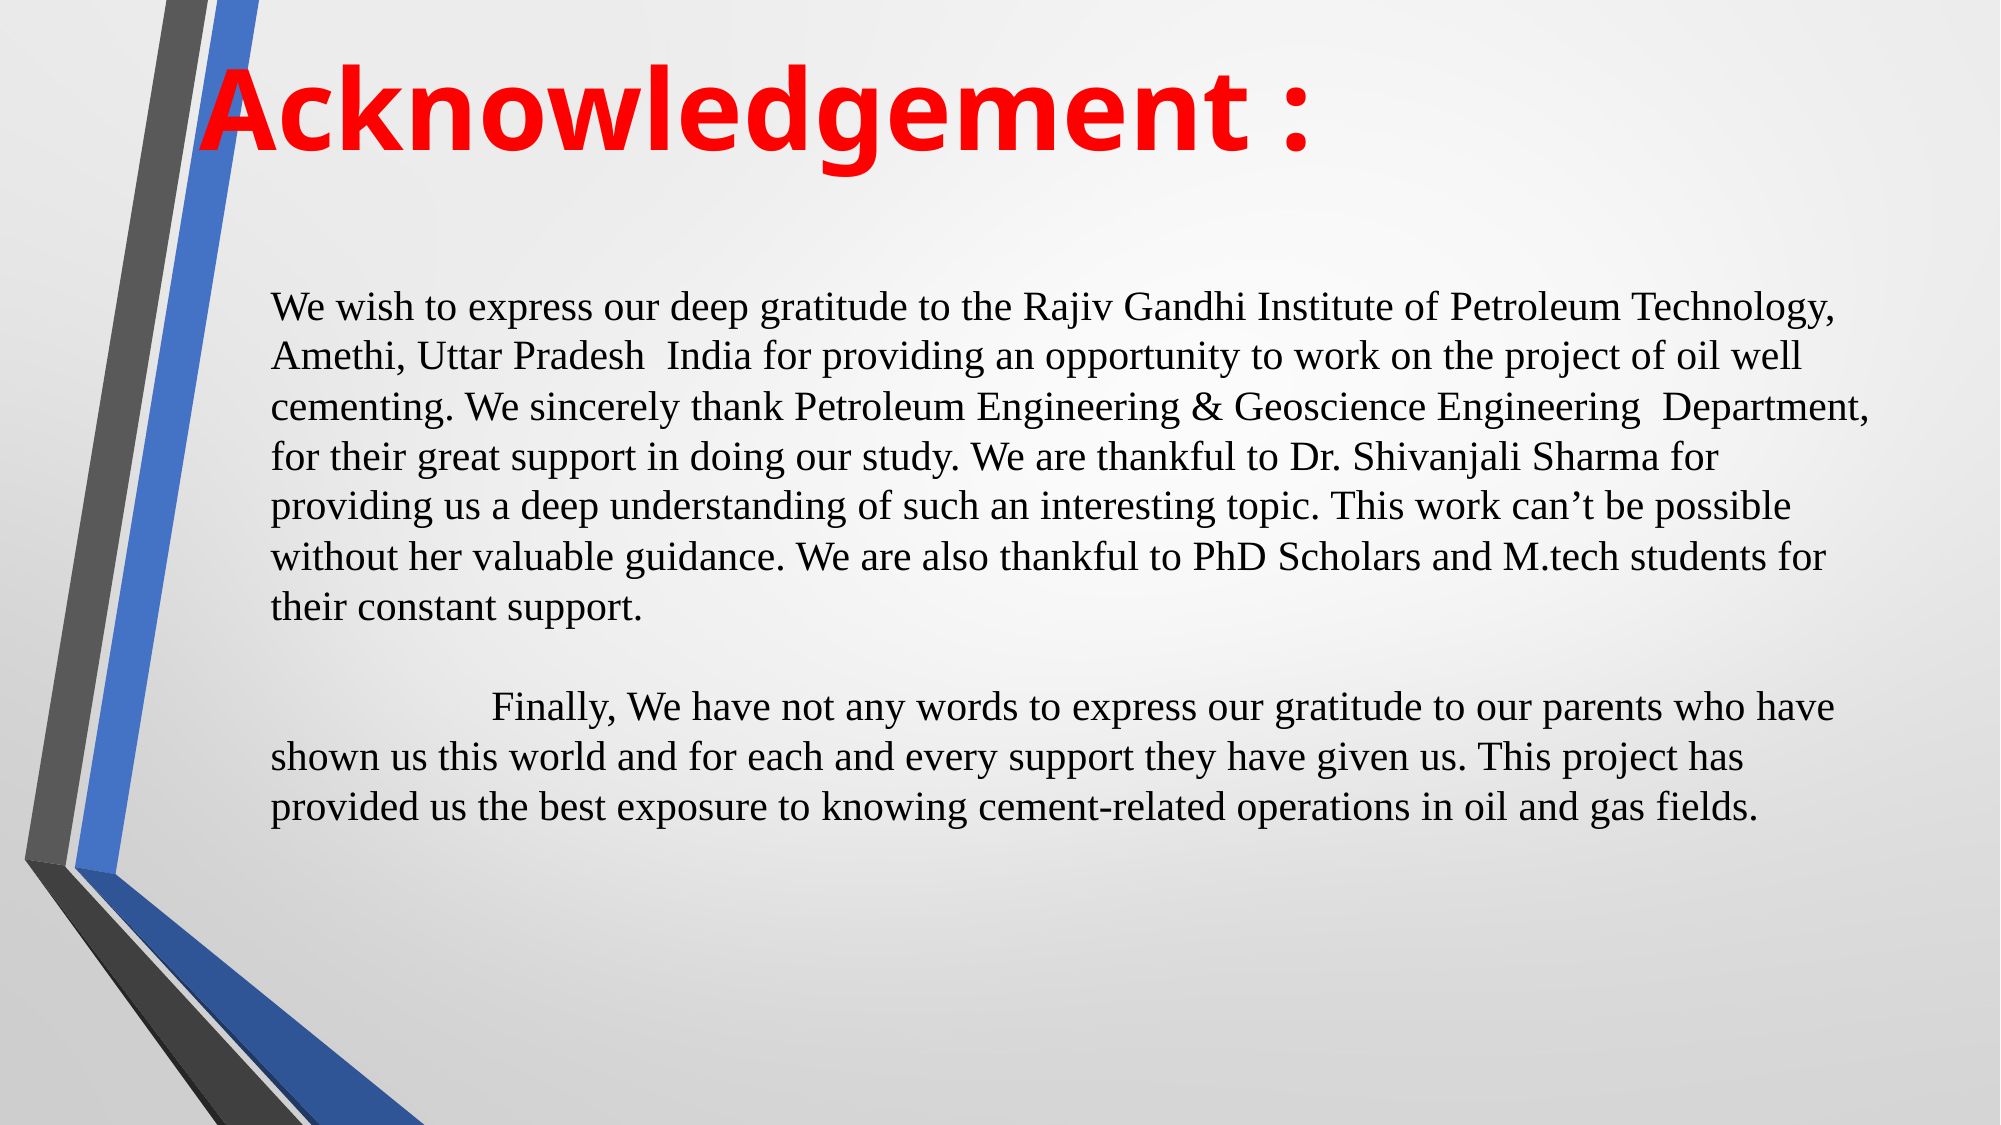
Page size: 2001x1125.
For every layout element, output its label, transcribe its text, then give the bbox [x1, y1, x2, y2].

text_box We wish to express our deep gratitude to the Rajiv Gandhi Institute of Petroleum Technology, Amethi, Uttar Pradesh India for providing an opportunity to work on the project of oil well cementing. We sincerely thank Petroleum Engineering & Geoscience Engineering Department, for their great support in doing our study. We are thankful to Dr. Shivanjali Sharma for providing us a deep understanding of such an interesting topic. This work can’t be possible without her valuable guidance. We are also thankful to PhD Scholars and M.tech students for their constant support. Finally, We have not any words to express our gratitude to our parents who have shown us this world and for each and every support they have given us. This project has provided us the best exposure to knowing cement-related operations in oil and gas fields. [255, 270, 1892, 887]
text_box Acknowledgement : [184, 30, 1387, 181]
